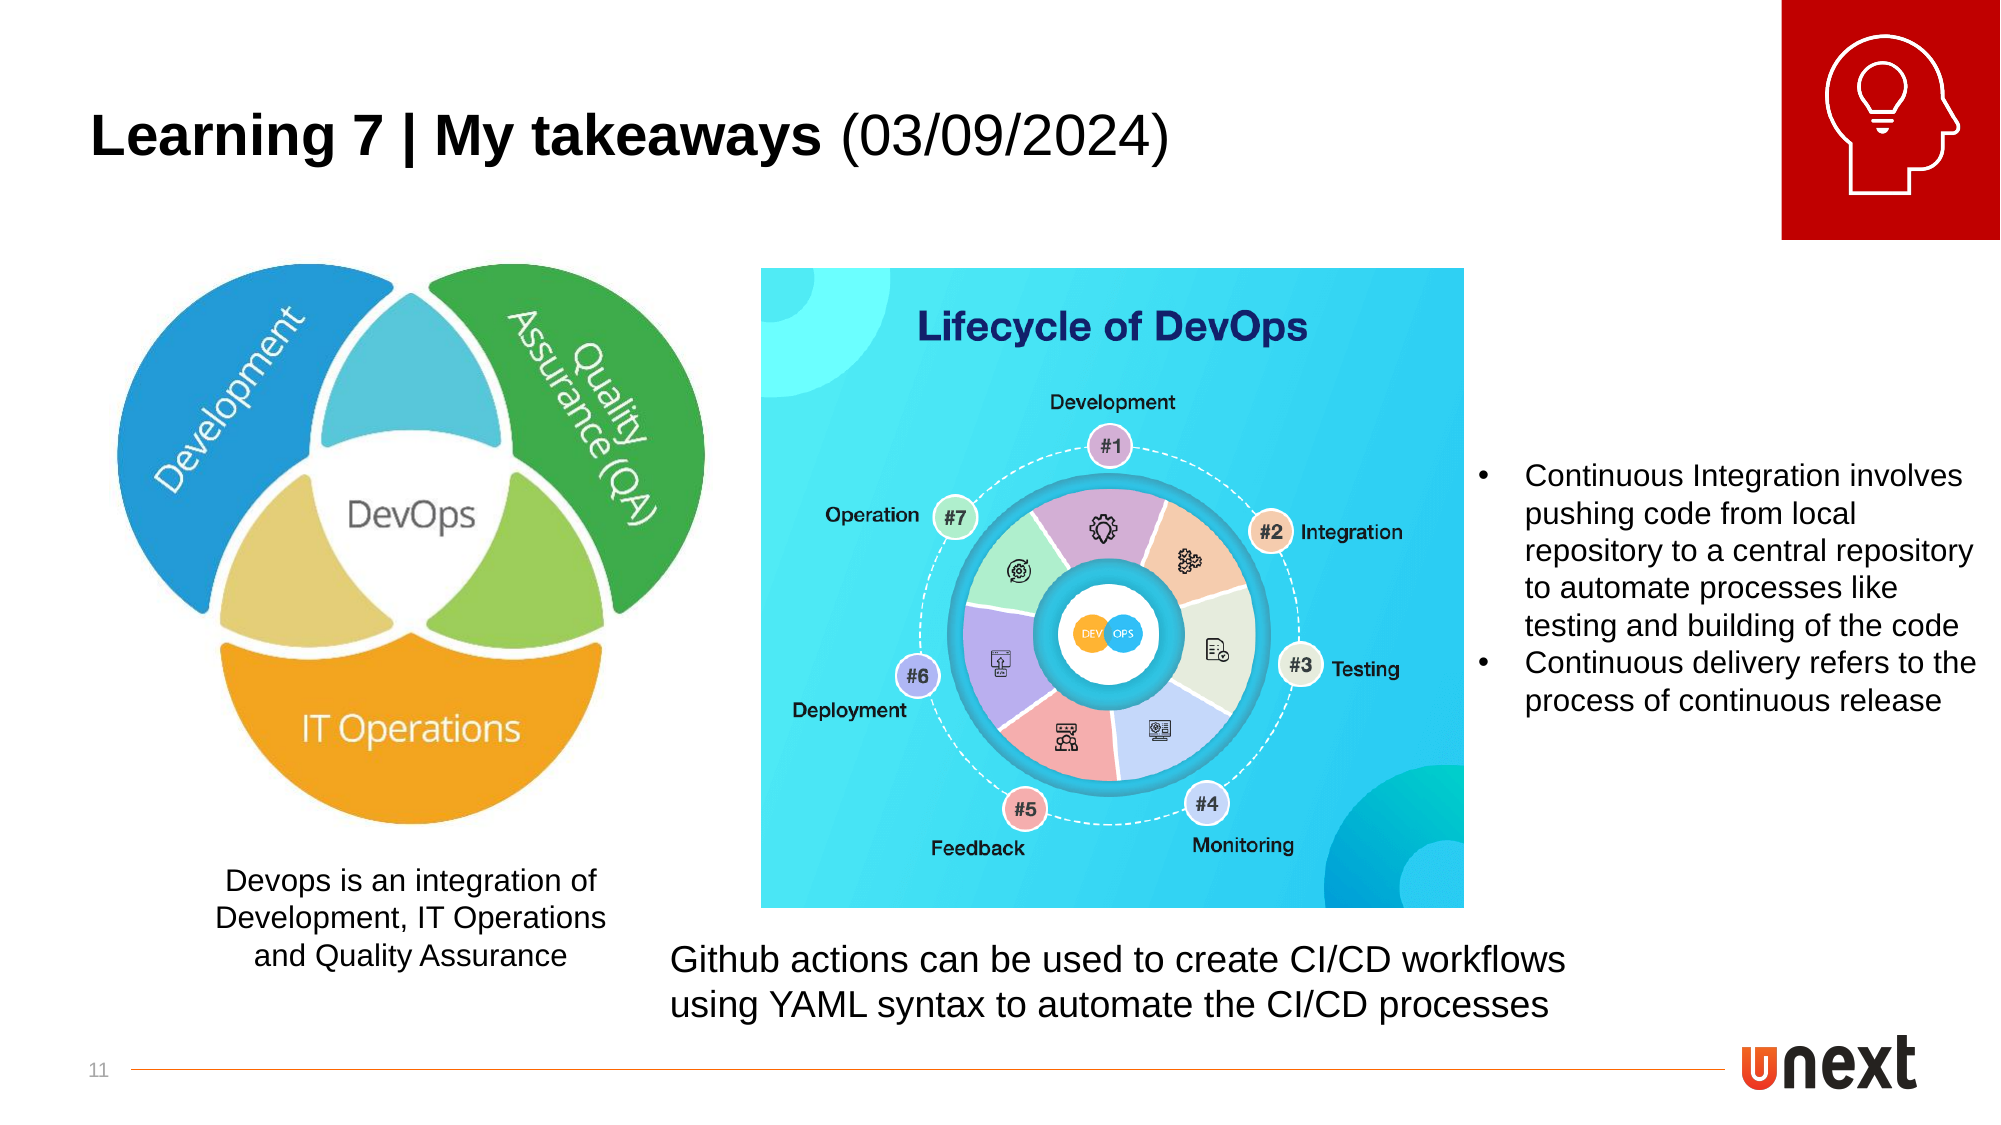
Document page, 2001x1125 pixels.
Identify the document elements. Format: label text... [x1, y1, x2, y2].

text_box Continuous Integration involves pushing code from local repository to a central repository to automate processes like testing and building of the code Continuous delivery refers to the process of continuous release [1464, 448, 2000, 725]
title Learning 7 | My takeaways (03/09/2024) [76, 78, 1797, 196]
picture [1742, 1035, 1917, 1090]
text_box Github actions can be used to create CI/CD workflows using YAML syntax to automate the CI/CD processes [654, 927, 1655, 1033]
picture [1797, 23, 1988, 214]
picture [109, 250, 713, 835]
text_box Devops is an integration of Development, IT Operations and Quality Assurance [199, 852, 623, 980]
text_box [1781, 0, 2000, 241]
slide_number 11 [48, 1047, 110, 1091]
picture [761, 268, 1464, 908]
